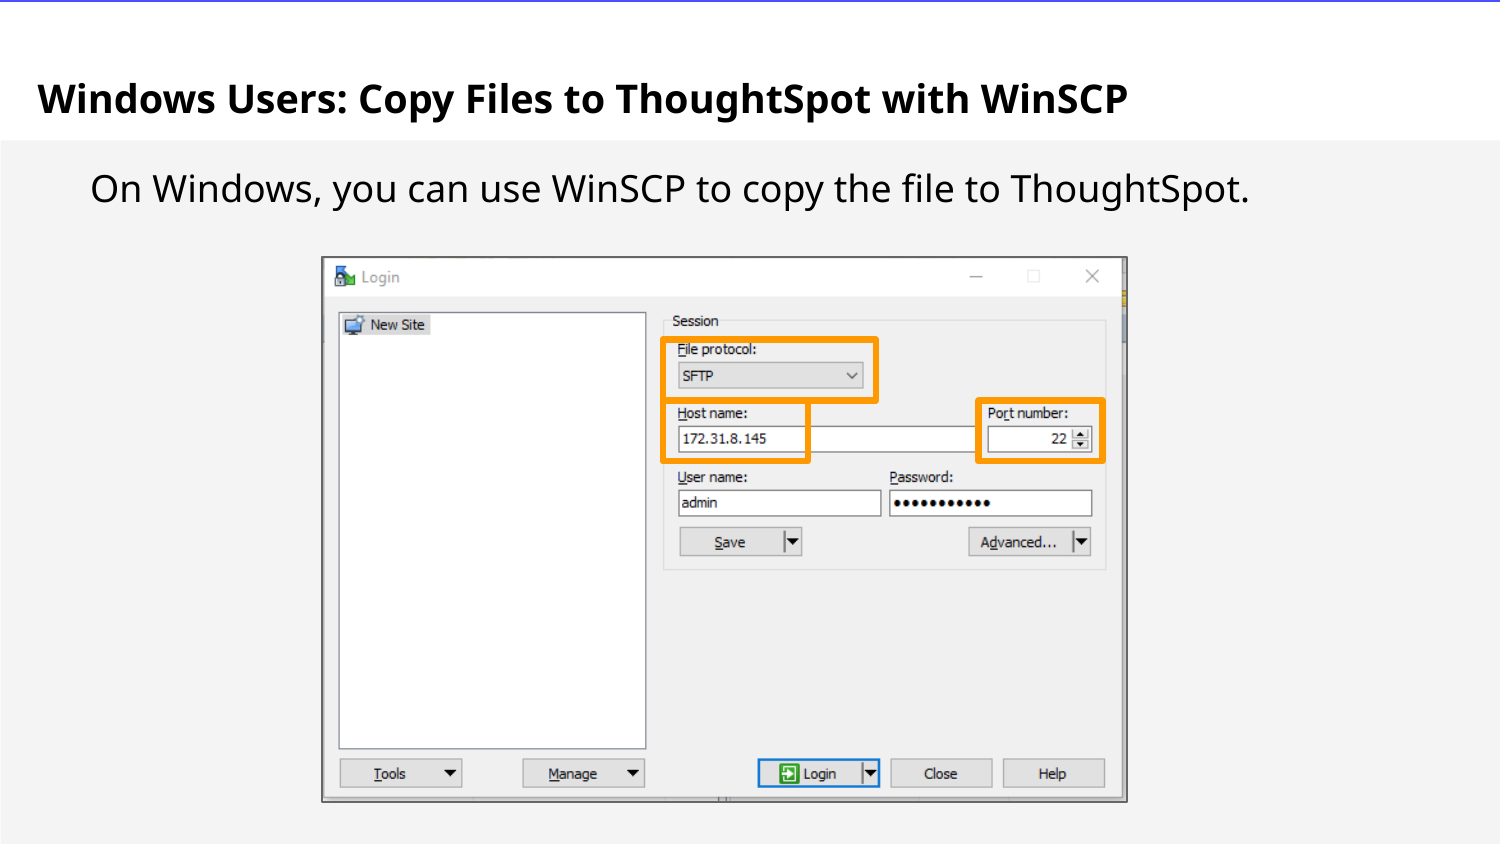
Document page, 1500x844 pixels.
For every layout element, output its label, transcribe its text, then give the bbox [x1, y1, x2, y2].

title Windows Users: Copy Files to ThoughtSpot with WinSCP [32, 45, 1425, 124]
picture [322, 257, 1127, 802]
list On Windows, you can use WinSCP to copy the file to ThoughtSpot. [76, 157, 1373, 715]
